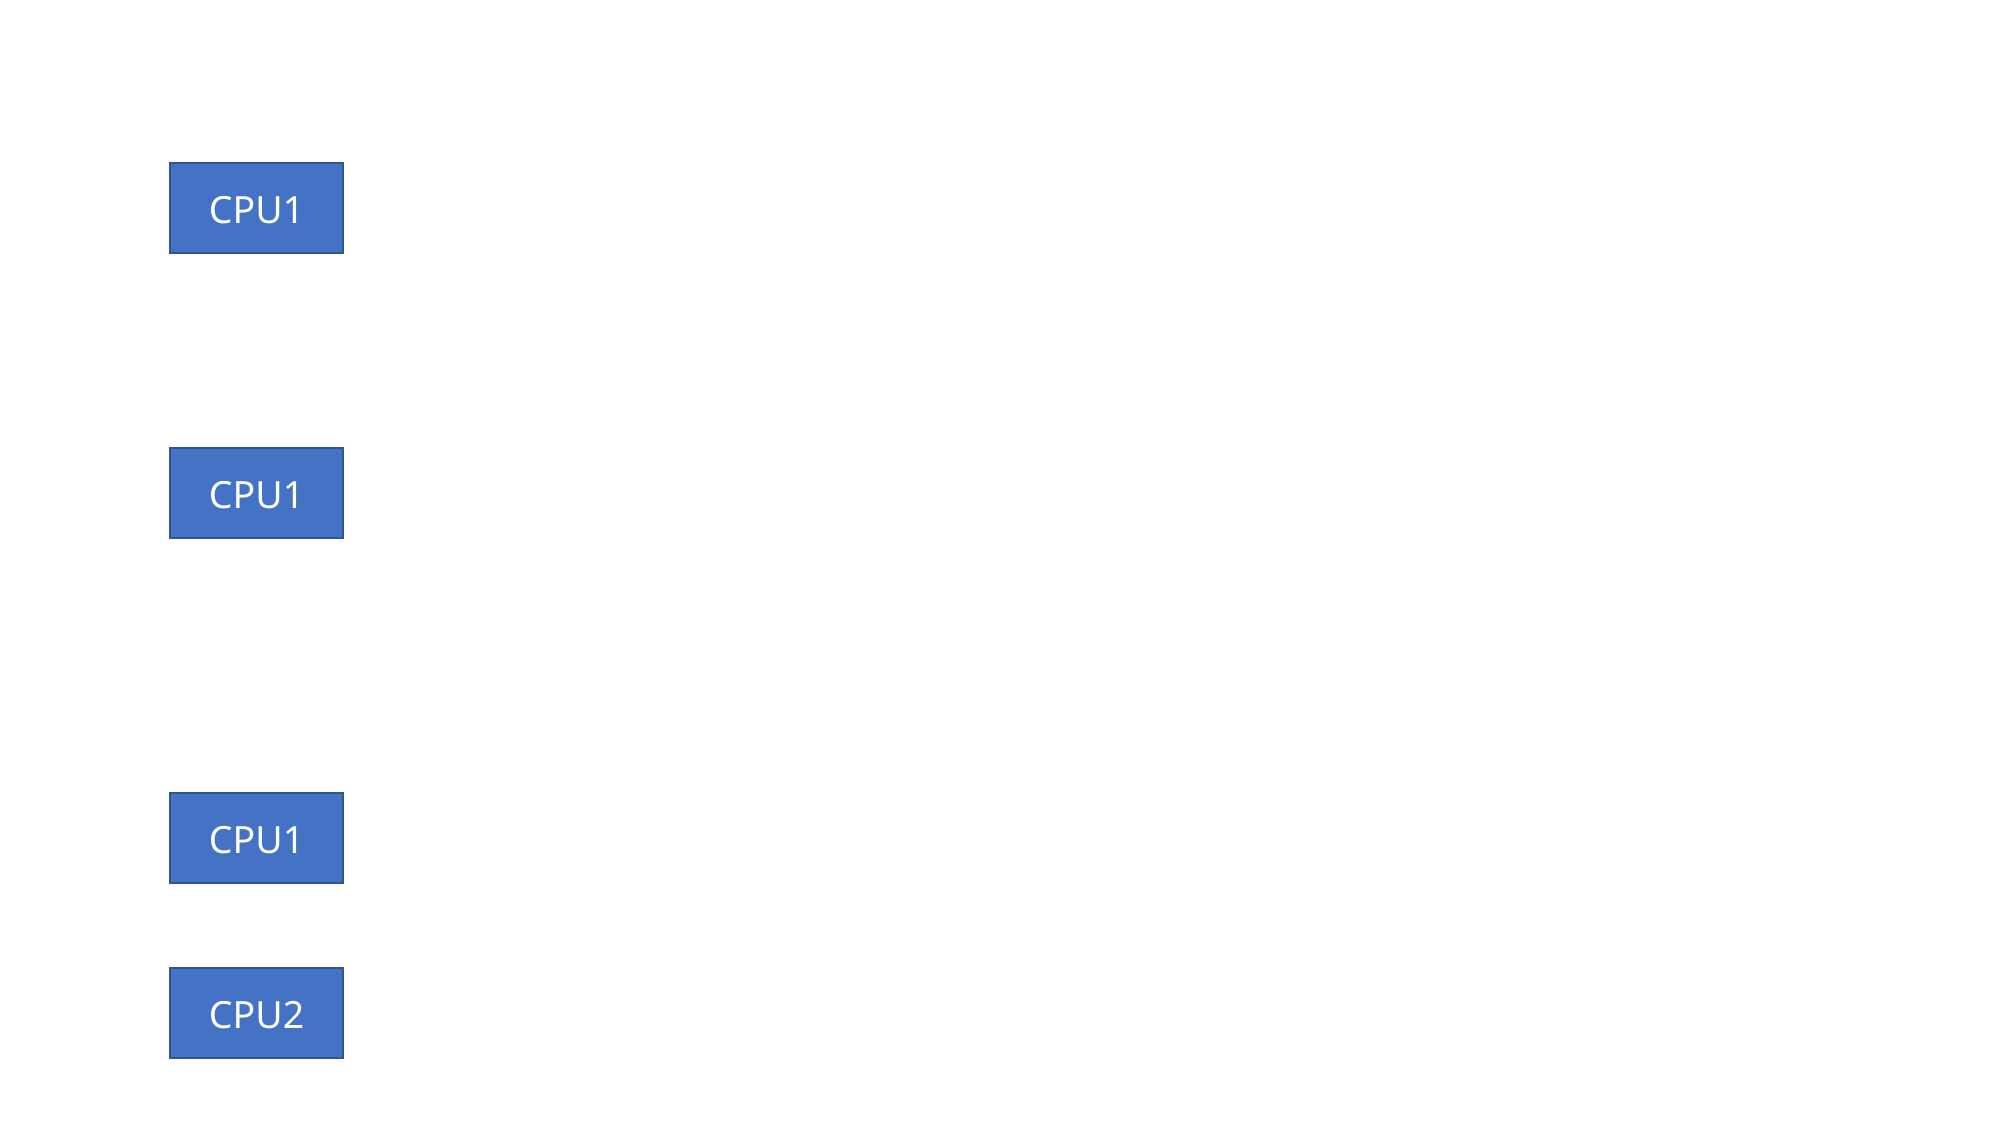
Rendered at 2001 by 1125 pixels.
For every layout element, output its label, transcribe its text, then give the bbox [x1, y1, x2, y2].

text_box CPU1 [169, 447, 344, 539]
text_box CPU1 [169, 792, 344, 884]
text_box CPU2 [169, 967, 344, 1059]
text_box CPU1 [169, 162, 344, 254]
